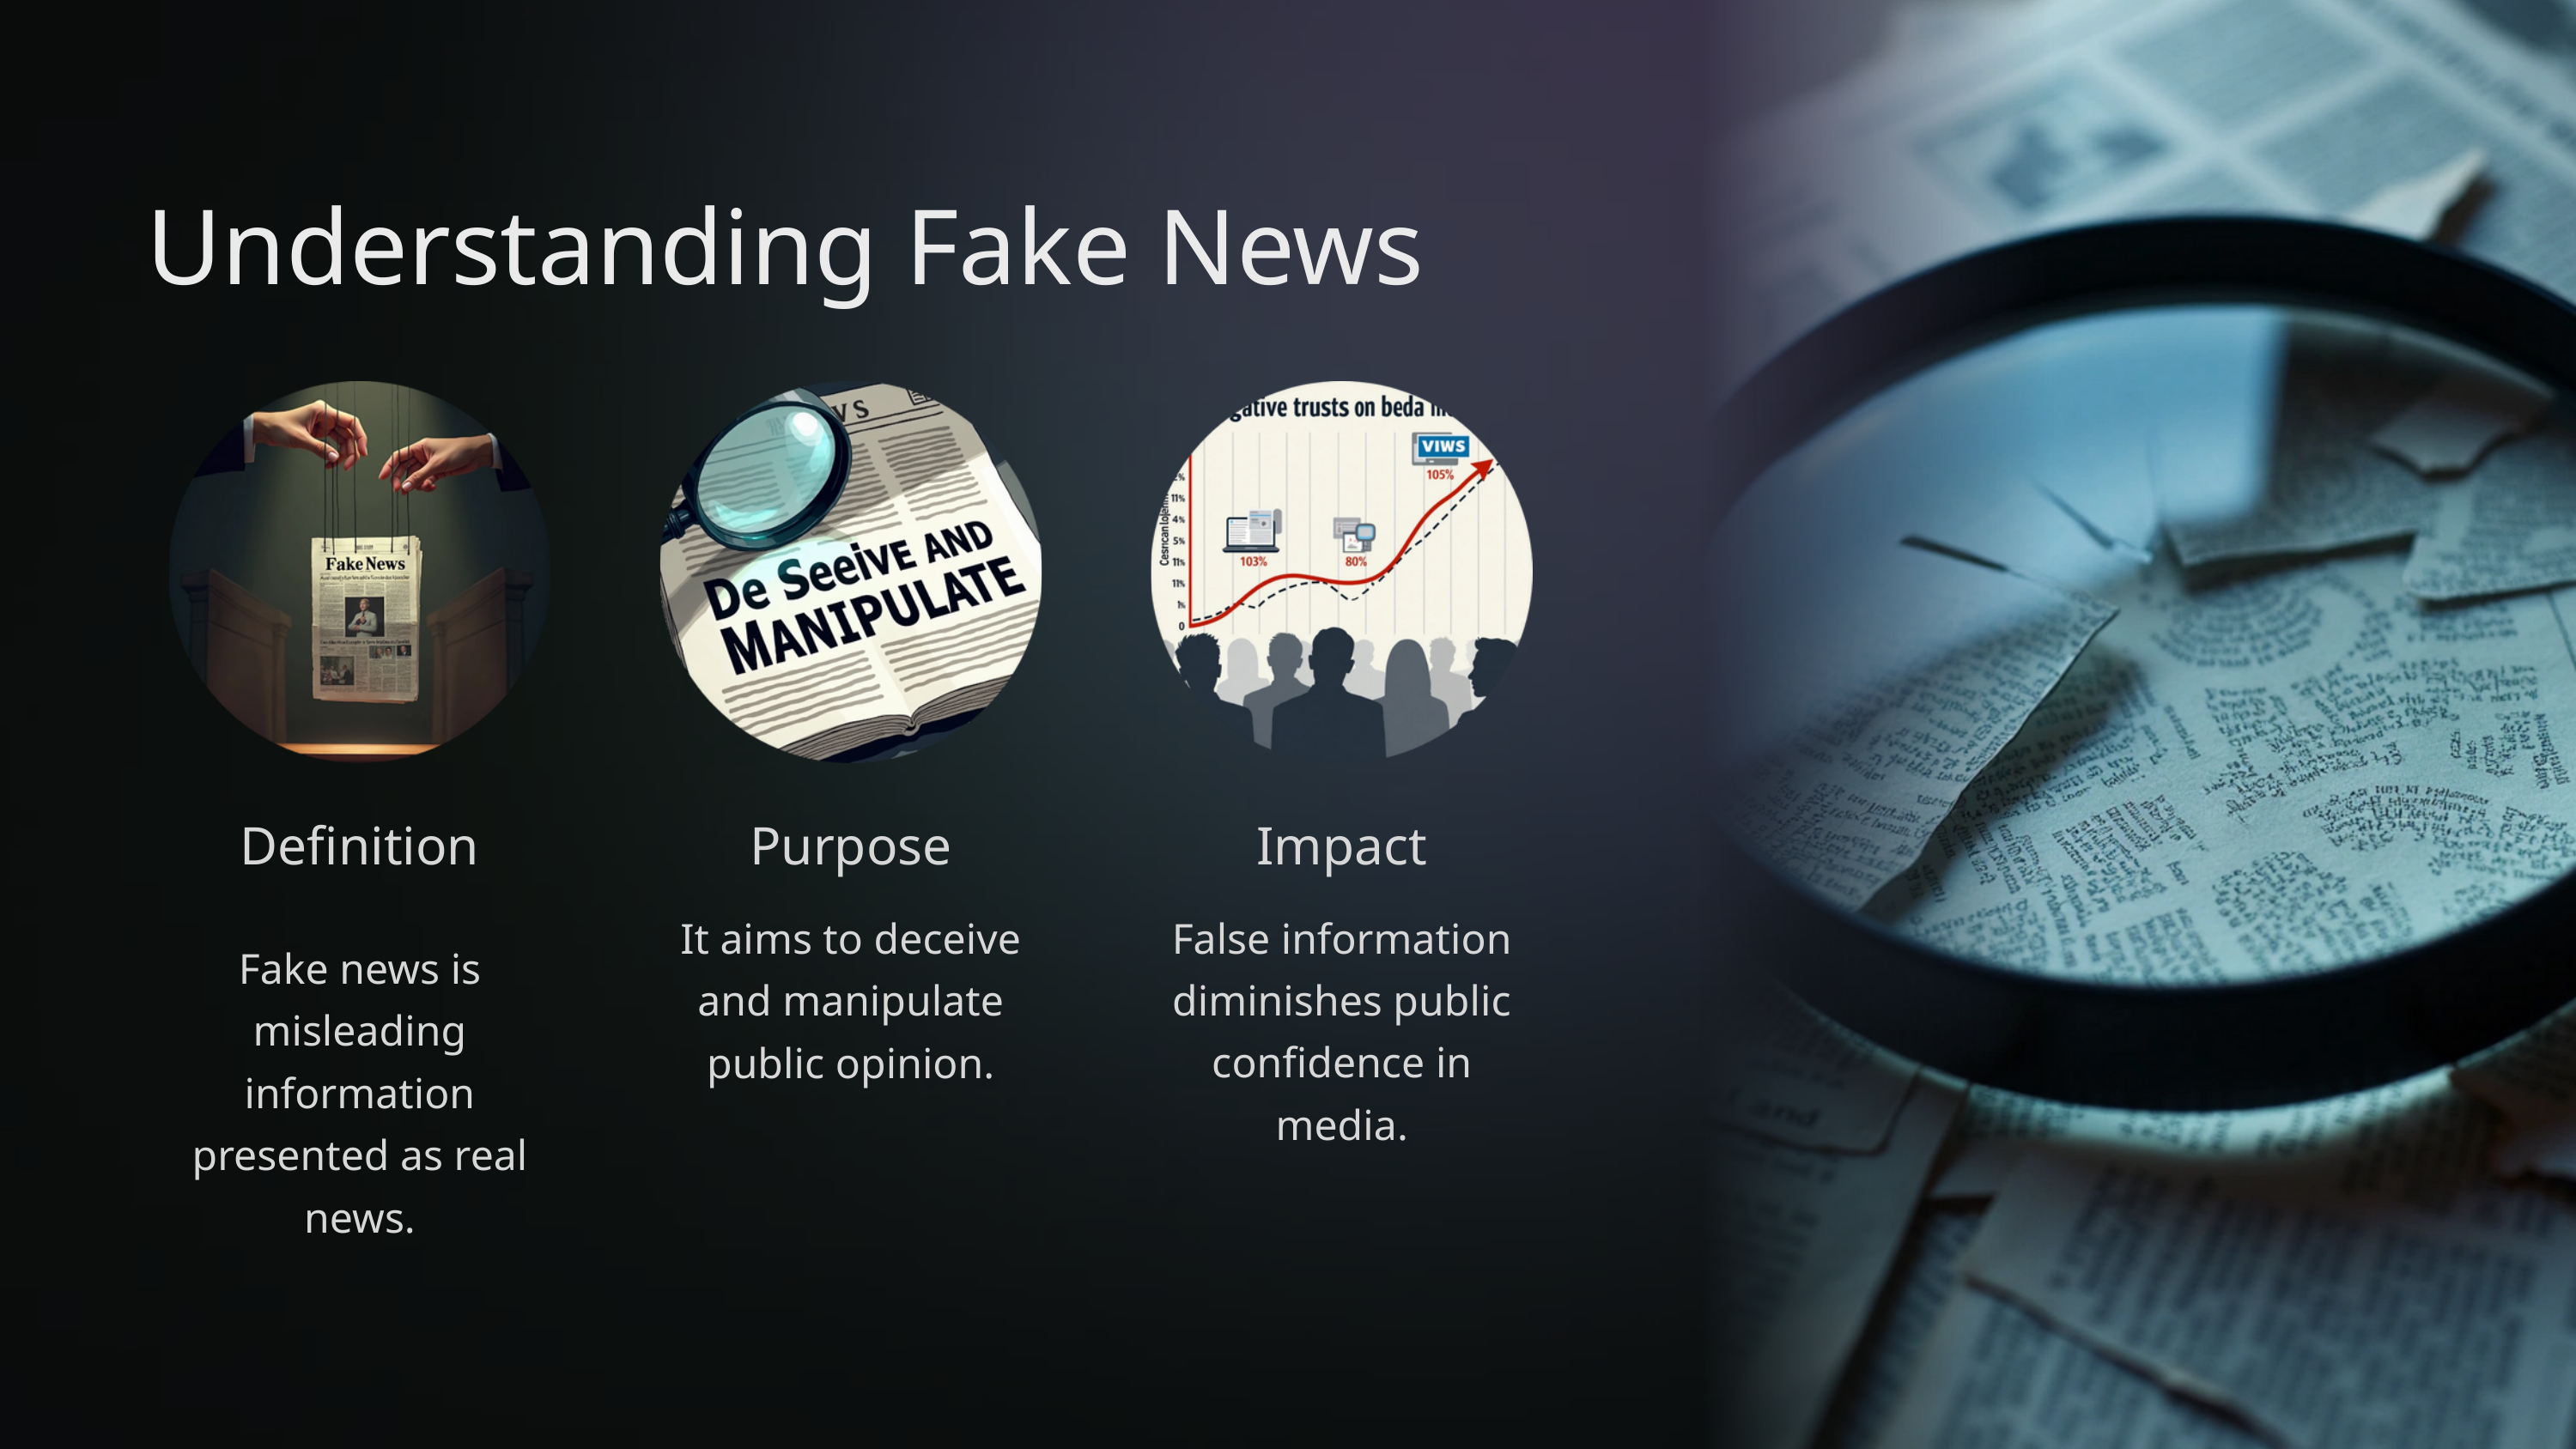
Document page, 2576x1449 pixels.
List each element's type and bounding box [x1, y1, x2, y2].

text_box [1151, 902, 1534, 1153]
text_box [168, 381, 551, 763]
text_box [1151, 381, 1534, 763]
text_box [168, 902, 551, 1276]
text_box [1151, 804, 1534, 879]
text_box [168, 804, 551, 879]
text_box [659, 804, 1042, 879]
text_box [0, 0, 1699, 1449]
text_box [1699, 0, 2576, 1449]
text_box [659, 381, 1042, 763]
text_box [146, 165, 1558, 312]
text_box [659, 902, 1042, 1092]
